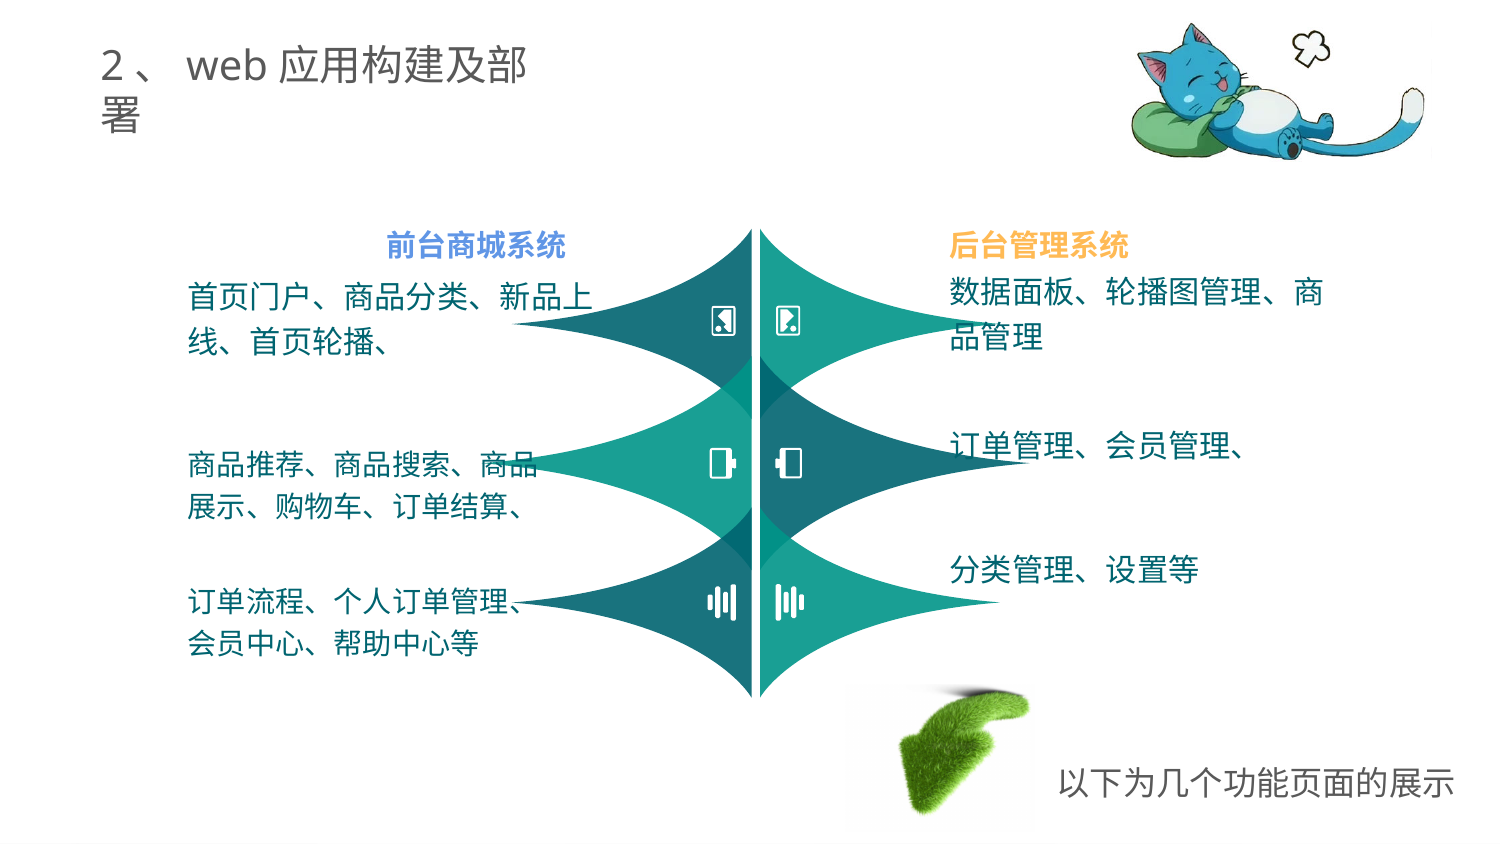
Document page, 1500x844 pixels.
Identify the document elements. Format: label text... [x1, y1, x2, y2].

picture [1092, 4, 1468, 178]
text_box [108, 226, 1392, 698]
text_box 2、web应用构建及部署 [100, 28, 561, 149]
picture [845, 683, 1035, 832]
text_box 以下为几个功能页面的展示 [1056, 722, 1500, 842]
